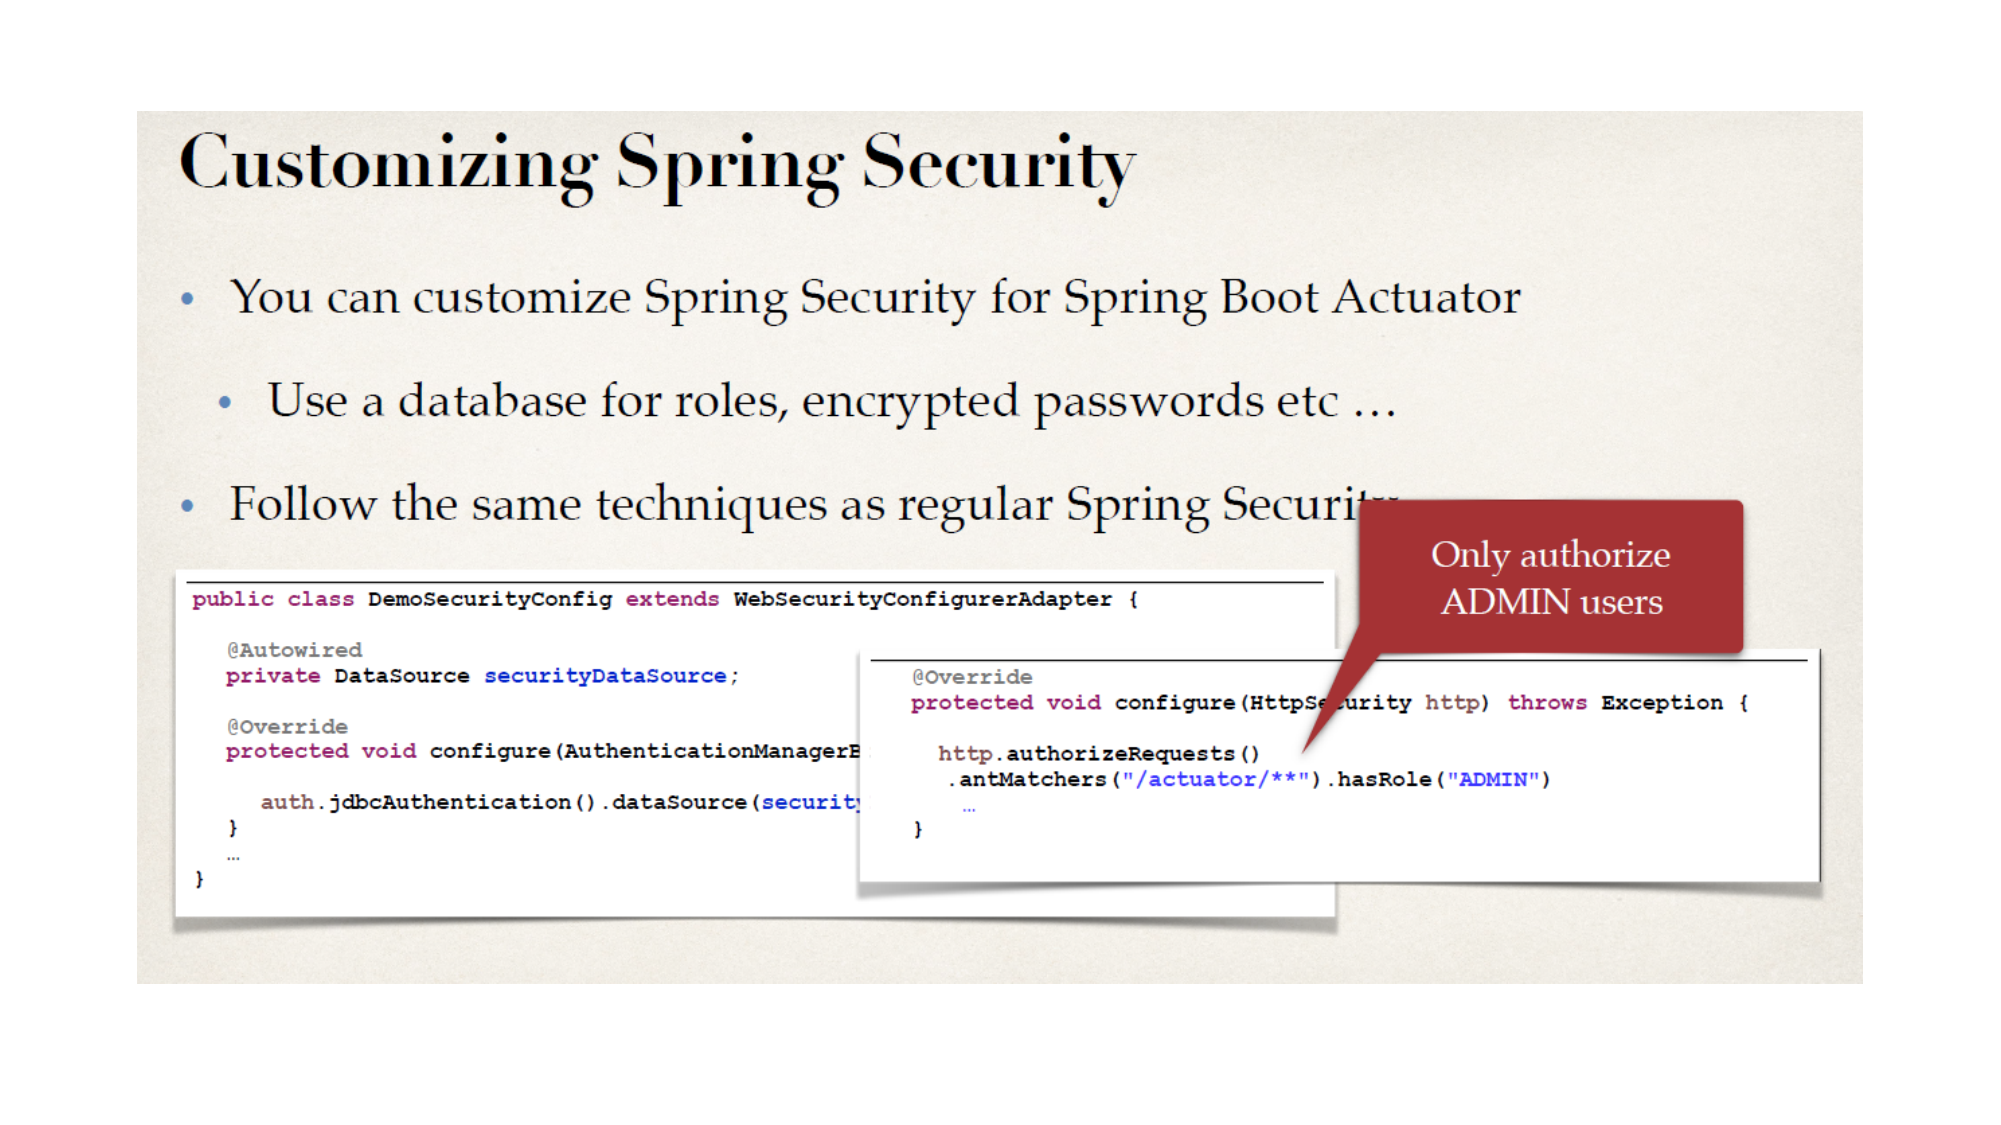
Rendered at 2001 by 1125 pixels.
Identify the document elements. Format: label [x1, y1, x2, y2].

list [137, 111, 1863, 984]
